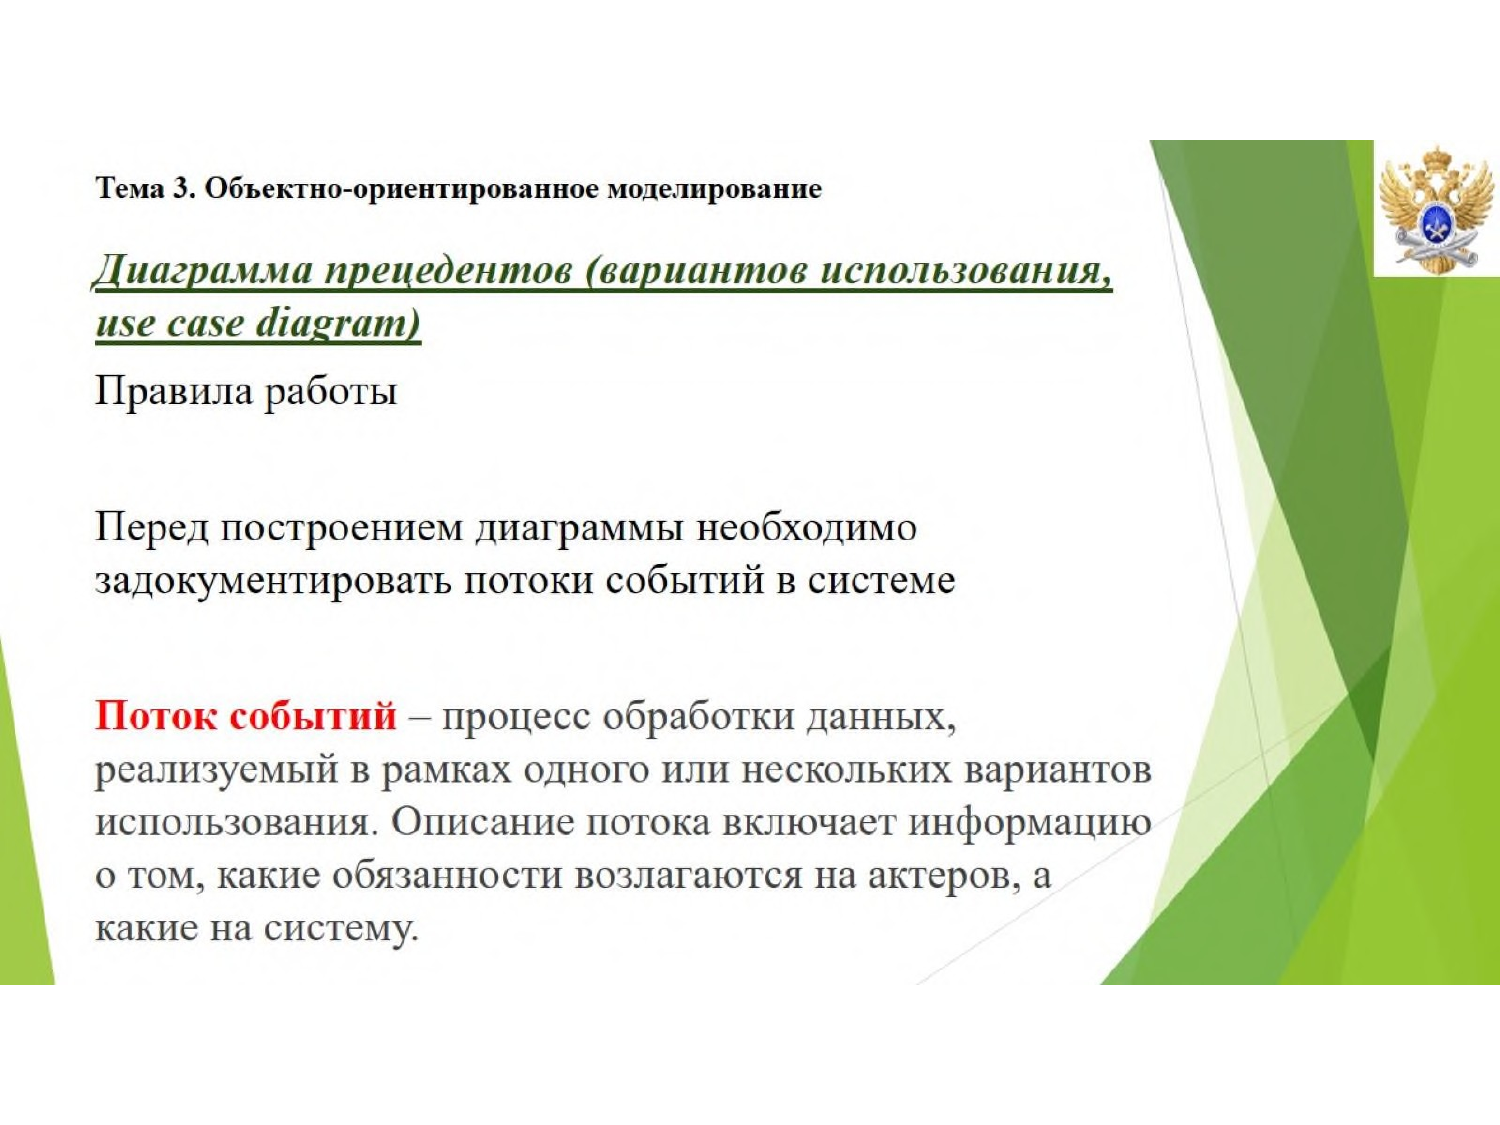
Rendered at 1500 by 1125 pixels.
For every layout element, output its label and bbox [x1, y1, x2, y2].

picture [0, 140, 1500, 985]
